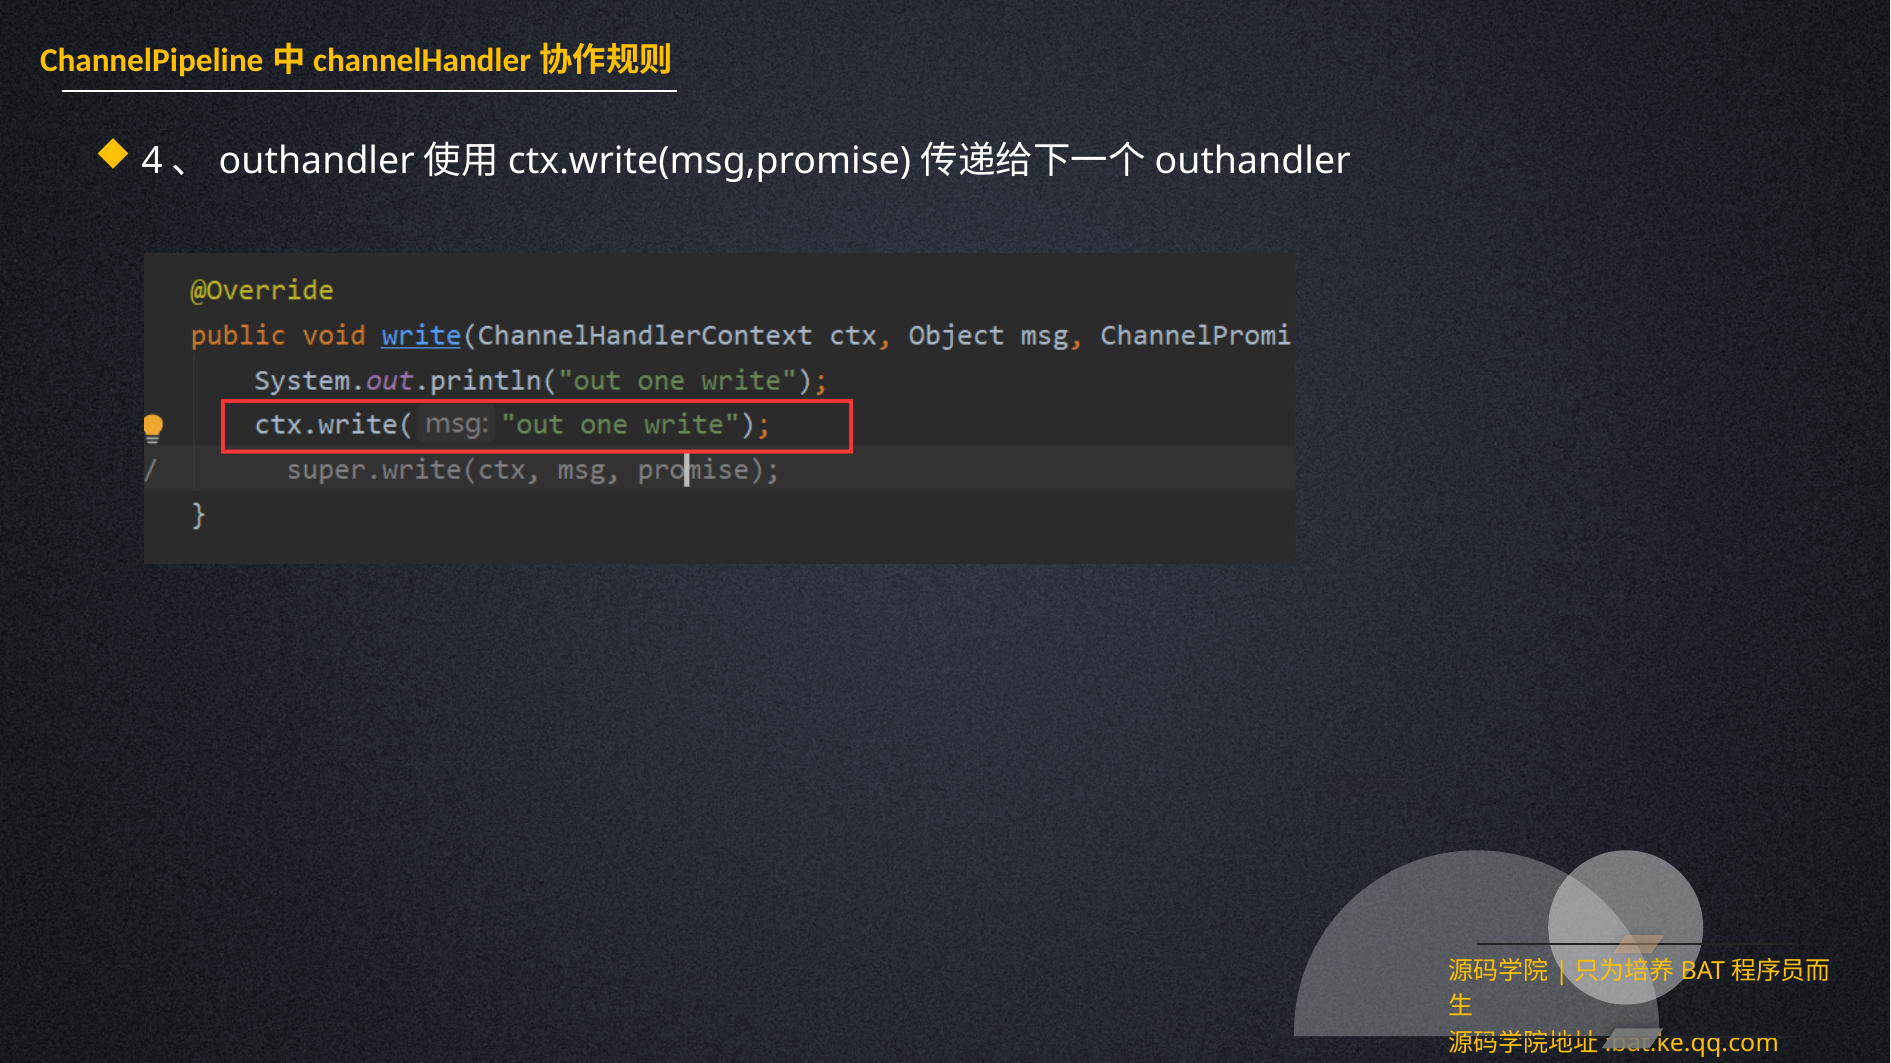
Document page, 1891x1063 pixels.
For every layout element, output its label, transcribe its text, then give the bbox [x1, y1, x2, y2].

text_box ChannelPipeline中channelHandler协作规则 [25, 30, 688, 85]
text_box [1291, 848, 1568, 1039]
picture [0, 0, 1891, 1063]
text_box [1546, 848, 1706, 940]
text_box 4、outhandler使用ctx.write(msg,promise)传递给下一个outhandler [79, 74, 1811, 243]
text_box 源码学院|只为培养BAT程序员而生 源码学院地址:bat.ke.qq.com [1434, 940, 1849, 1063]
text_box [1599, 1047, 1653, 1051]
text_box [1607, 1026, 1666, 1036]
text_box [1617, 932, 1666, 943]
